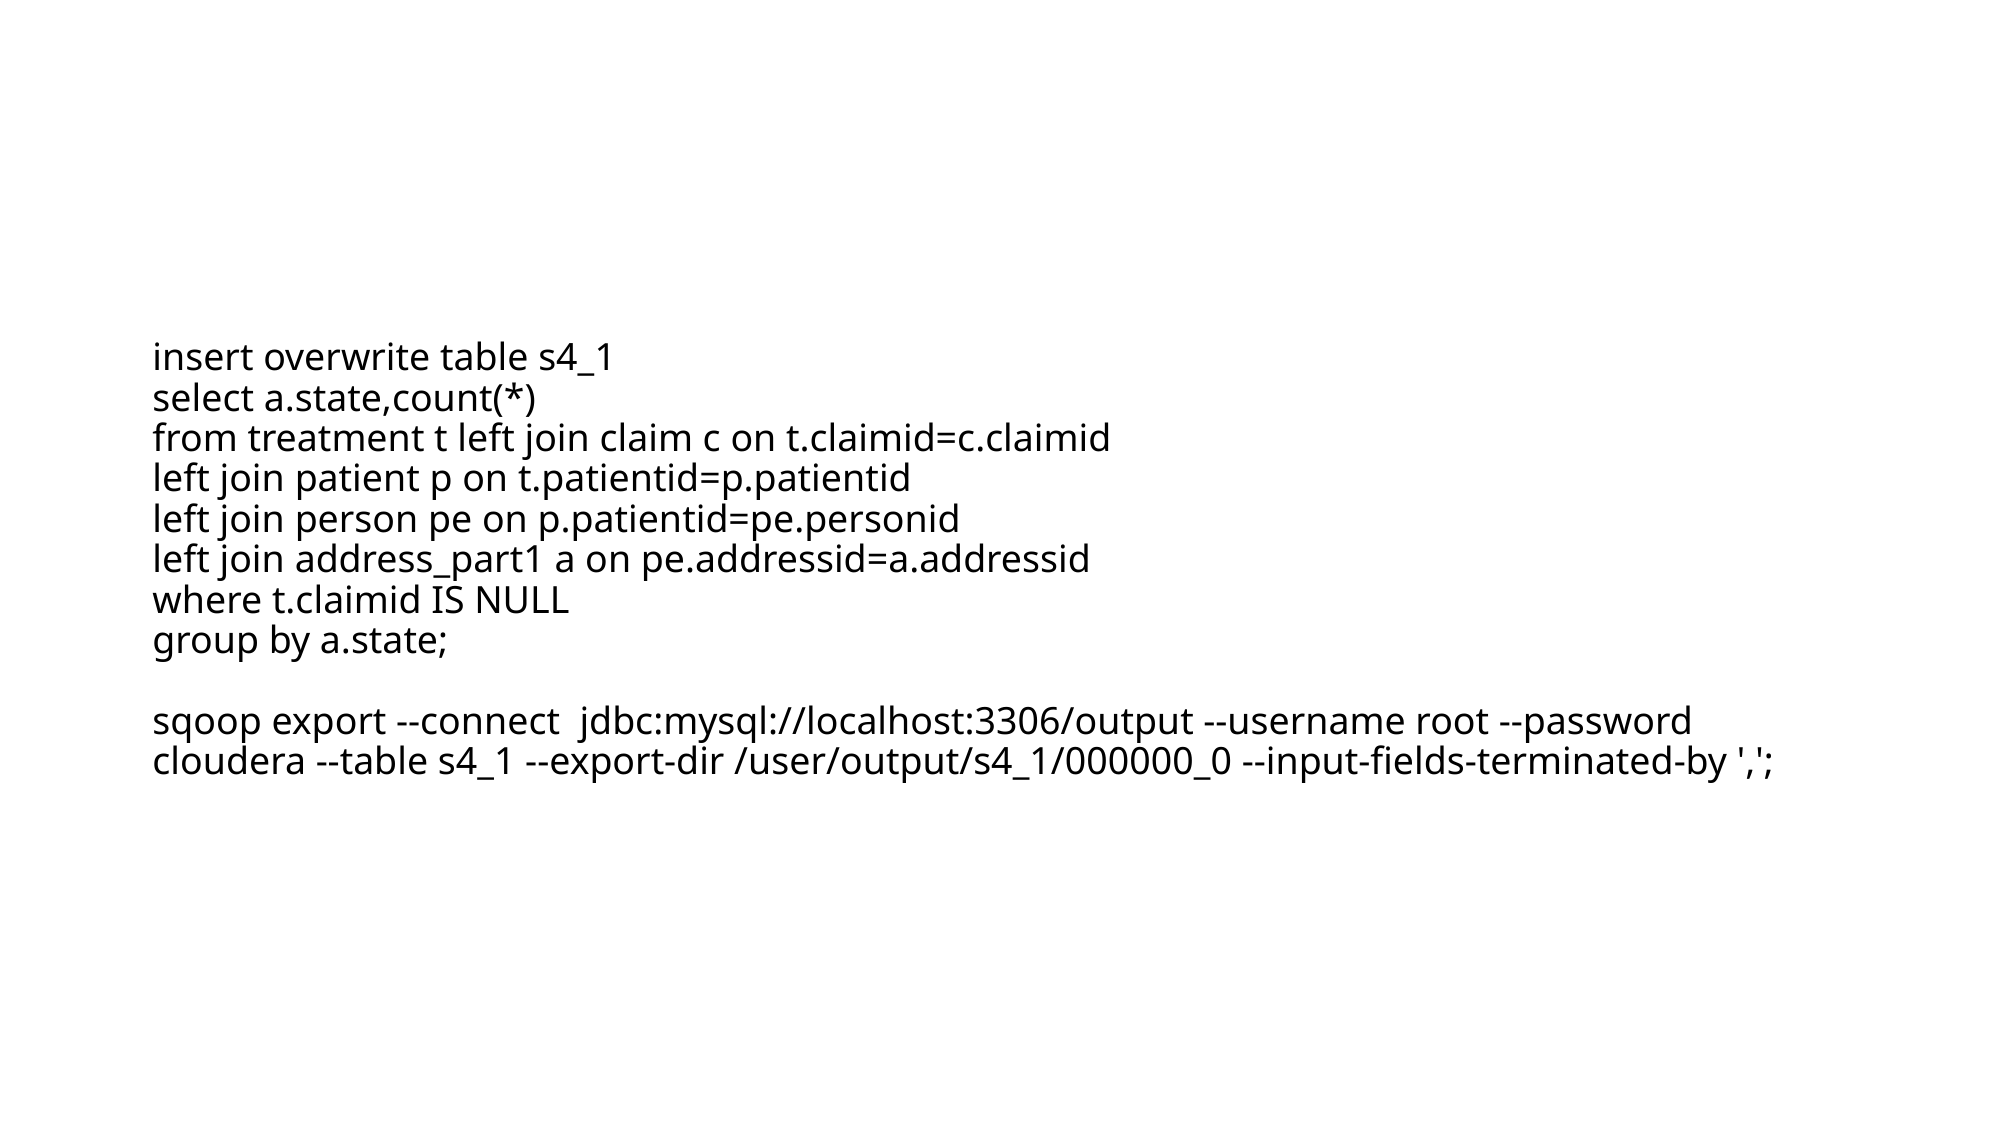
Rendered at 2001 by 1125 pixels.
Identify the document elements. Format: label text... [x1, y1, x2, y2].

title insert overwrite table s4_1 select a.state,count(*) from treatment t left join claim c on t.claimid=c.claimid left join patient p on t.patientid=p.patientid left join person pe on p.patientid=pe.personid left join address_part1 a on pe.addressid=a.addressid where t.claimid IS NULL group by a.state; sqoop export --connect jdbc:mysql://localhost:3306/output --username root --password cloudera --table s4_1 --export-dir /user/output/s4_1/000000_0 --input-fields-terminated-by ','; [137, 146, 1863, 1020]
